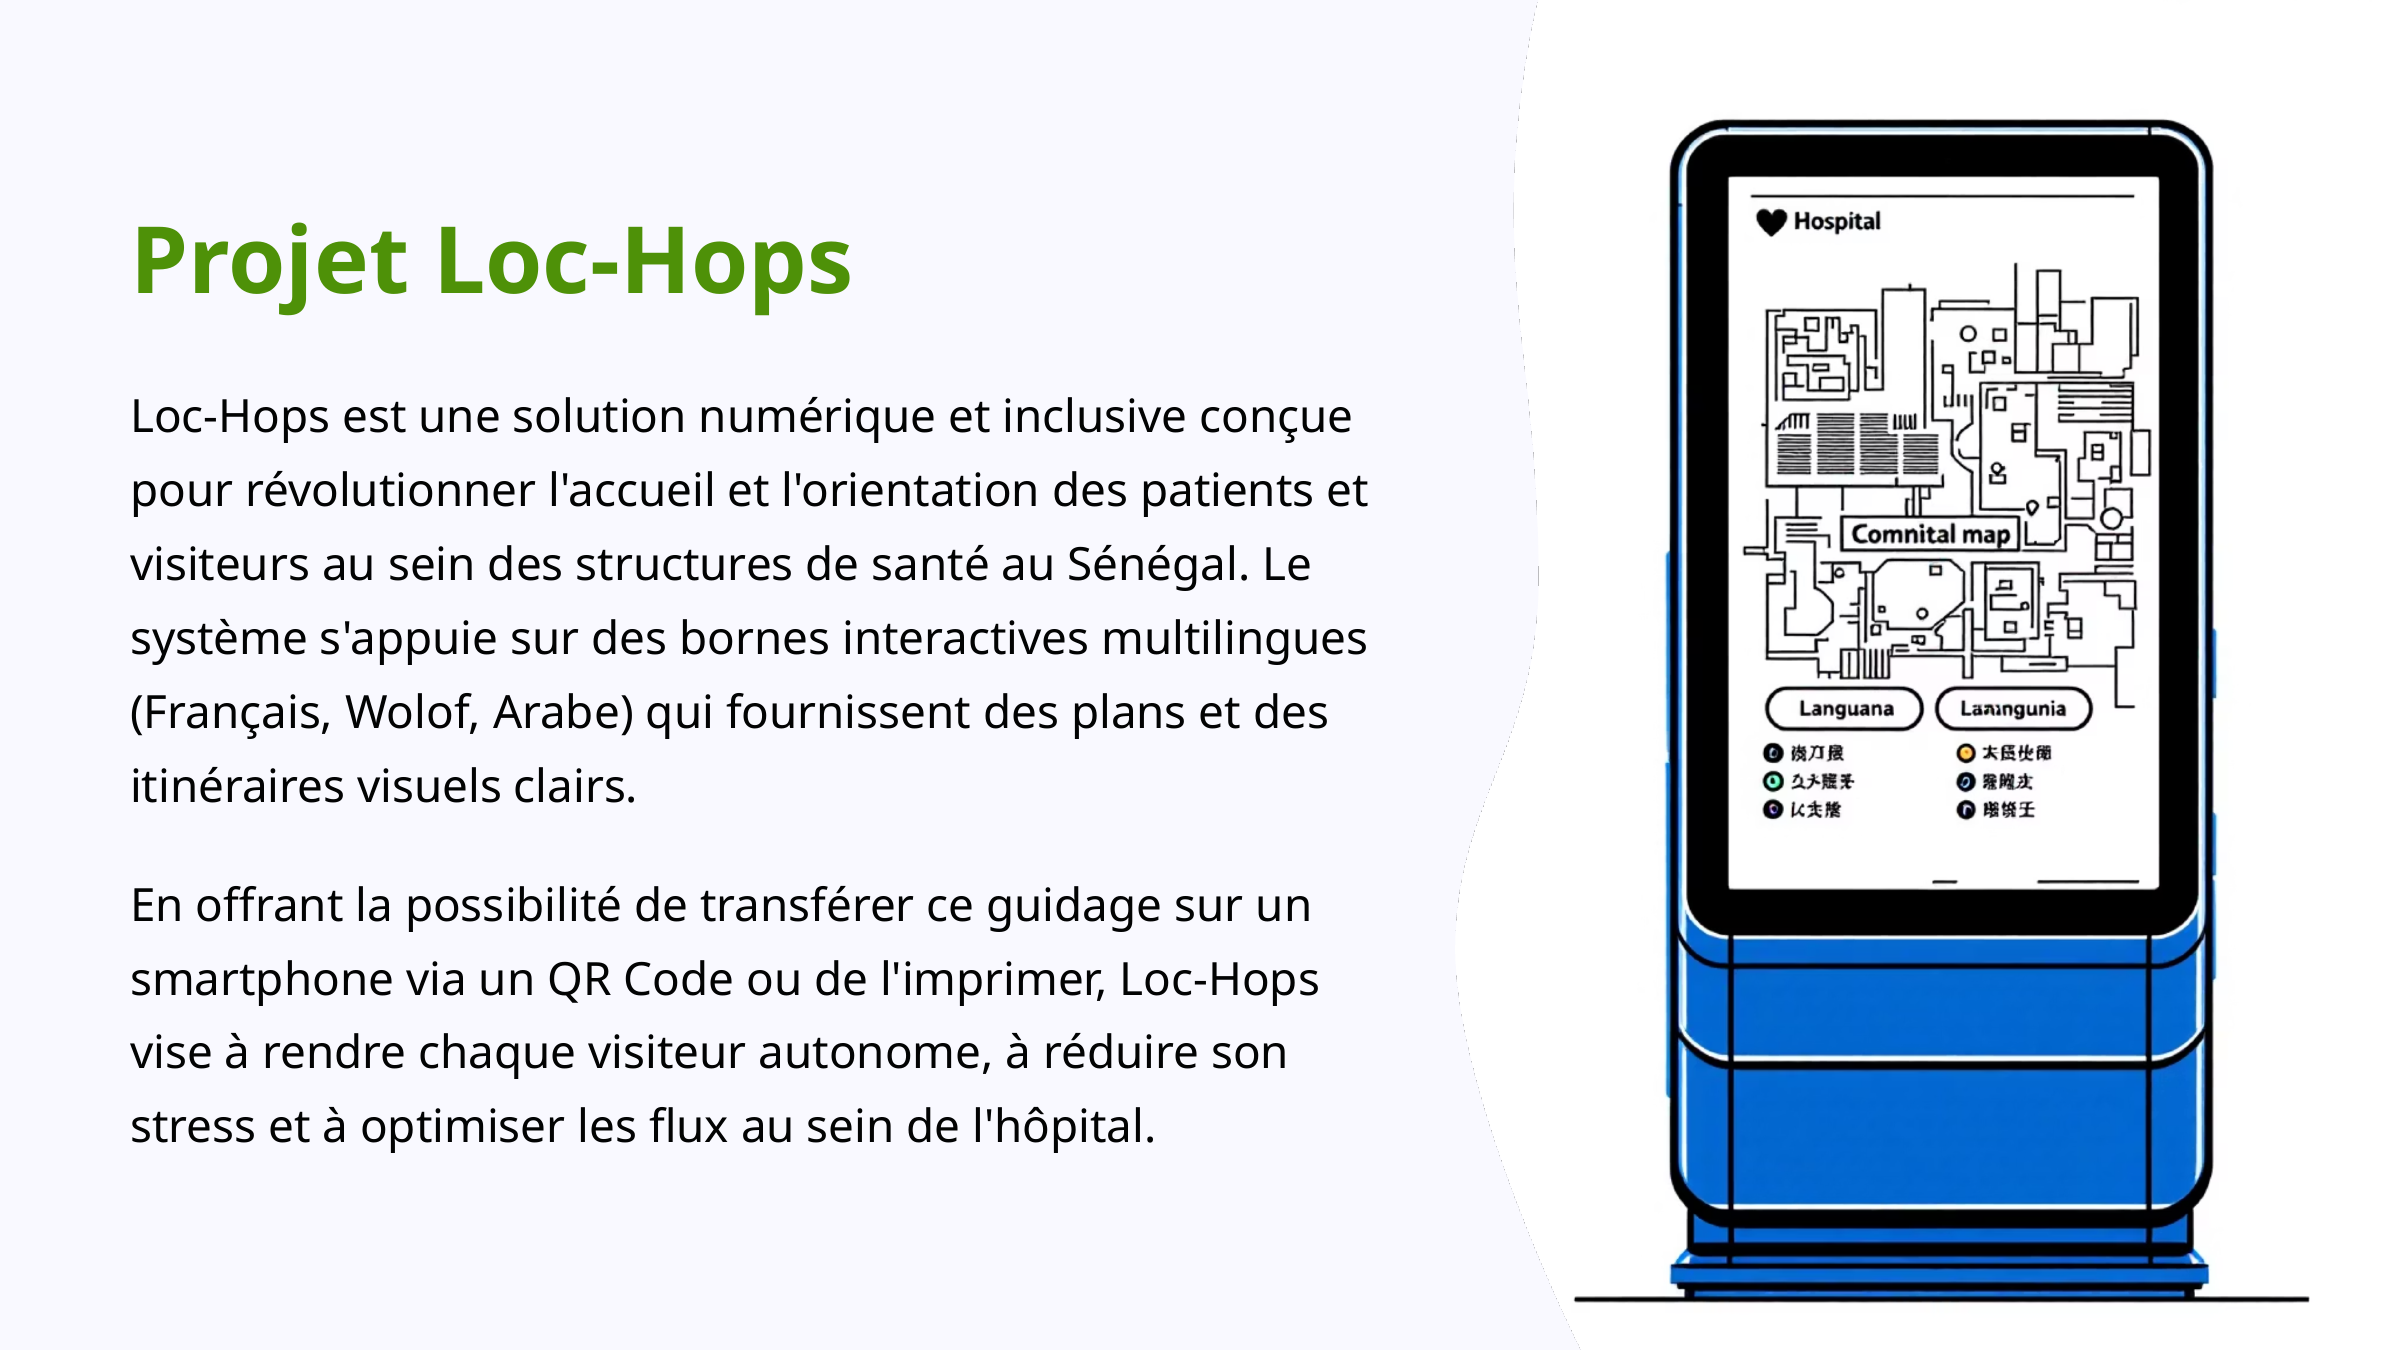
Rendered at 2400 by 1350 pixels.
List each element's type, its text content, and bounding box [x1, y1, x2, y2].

text_box En offrant la possibilité de transférer ce guidage sur un smartphone via un QR Code ou de l'imprimer, Loc-Hops vise à rendre chaque visiteur autonome, à réduire son stress et à optimiser les flux au sein de l'hôpital. [130, 856, 1370, 1154]
text_box Projet Loc-Hops [130, 196, 1061, 313]
picture [1454, 0, 2400, 1350]
text_box Loc-Hops est une solution numérique et inclusive conçue pour révolutionner l'accueil et l'orientation des patients et visiteurs au sein des structures de santé au Sénégal. Le système s'appuie sur des bornes interactives multilingues (Français, Wolof, Arabe) qui fournissent des plans et des itinéraires visuels clairs. [130, 368, 1370, 815]
